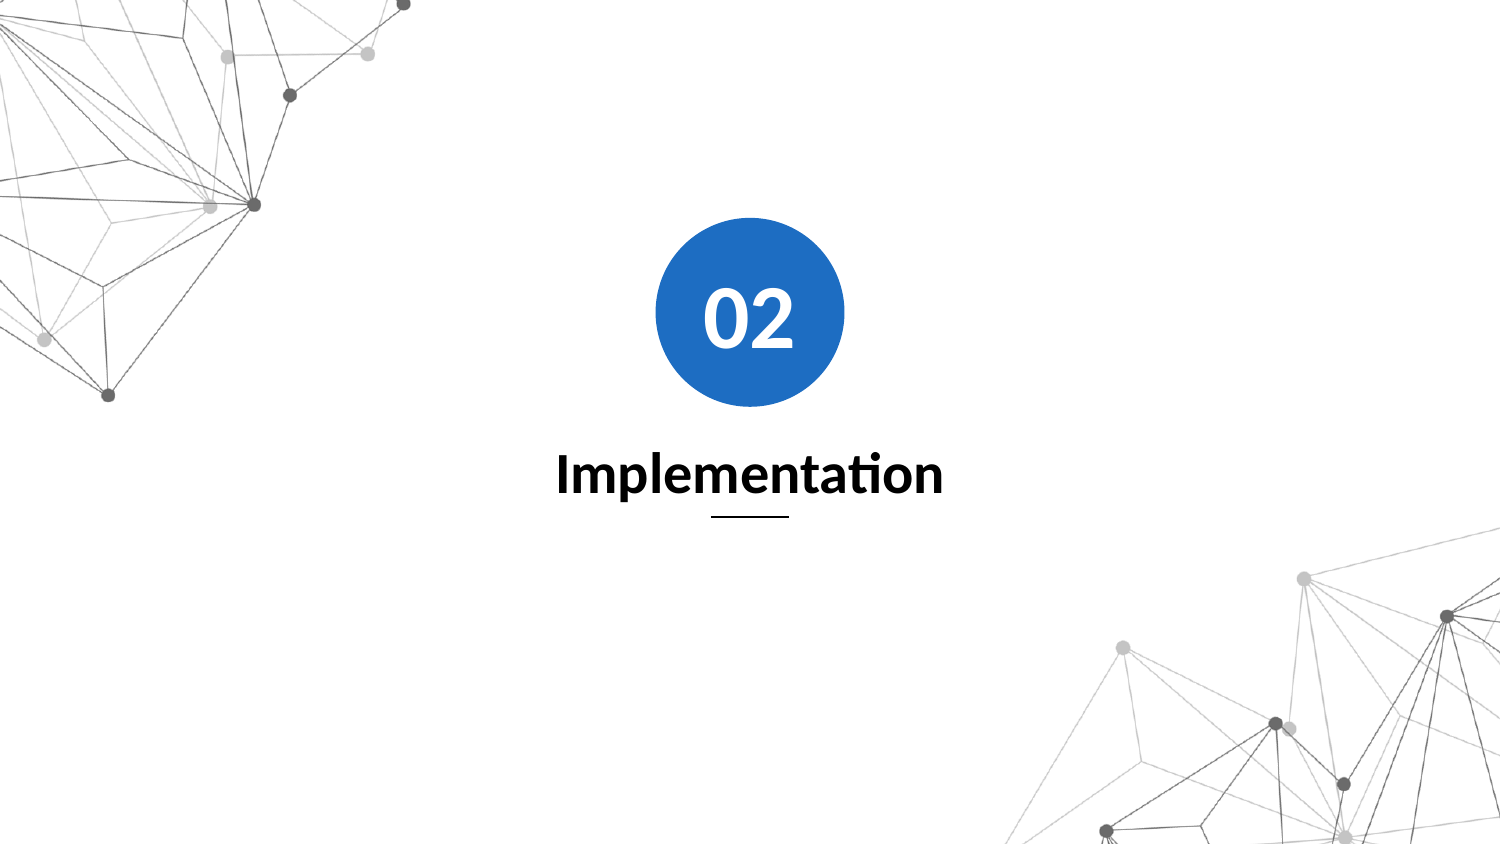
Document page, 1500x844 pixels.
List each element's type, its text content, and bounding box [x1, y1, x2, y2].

text_box 02 [654, 216, 846, 408]
picture [0, 0, 1500, 844]
text_box Implementation [540, 407, 960, 513]
